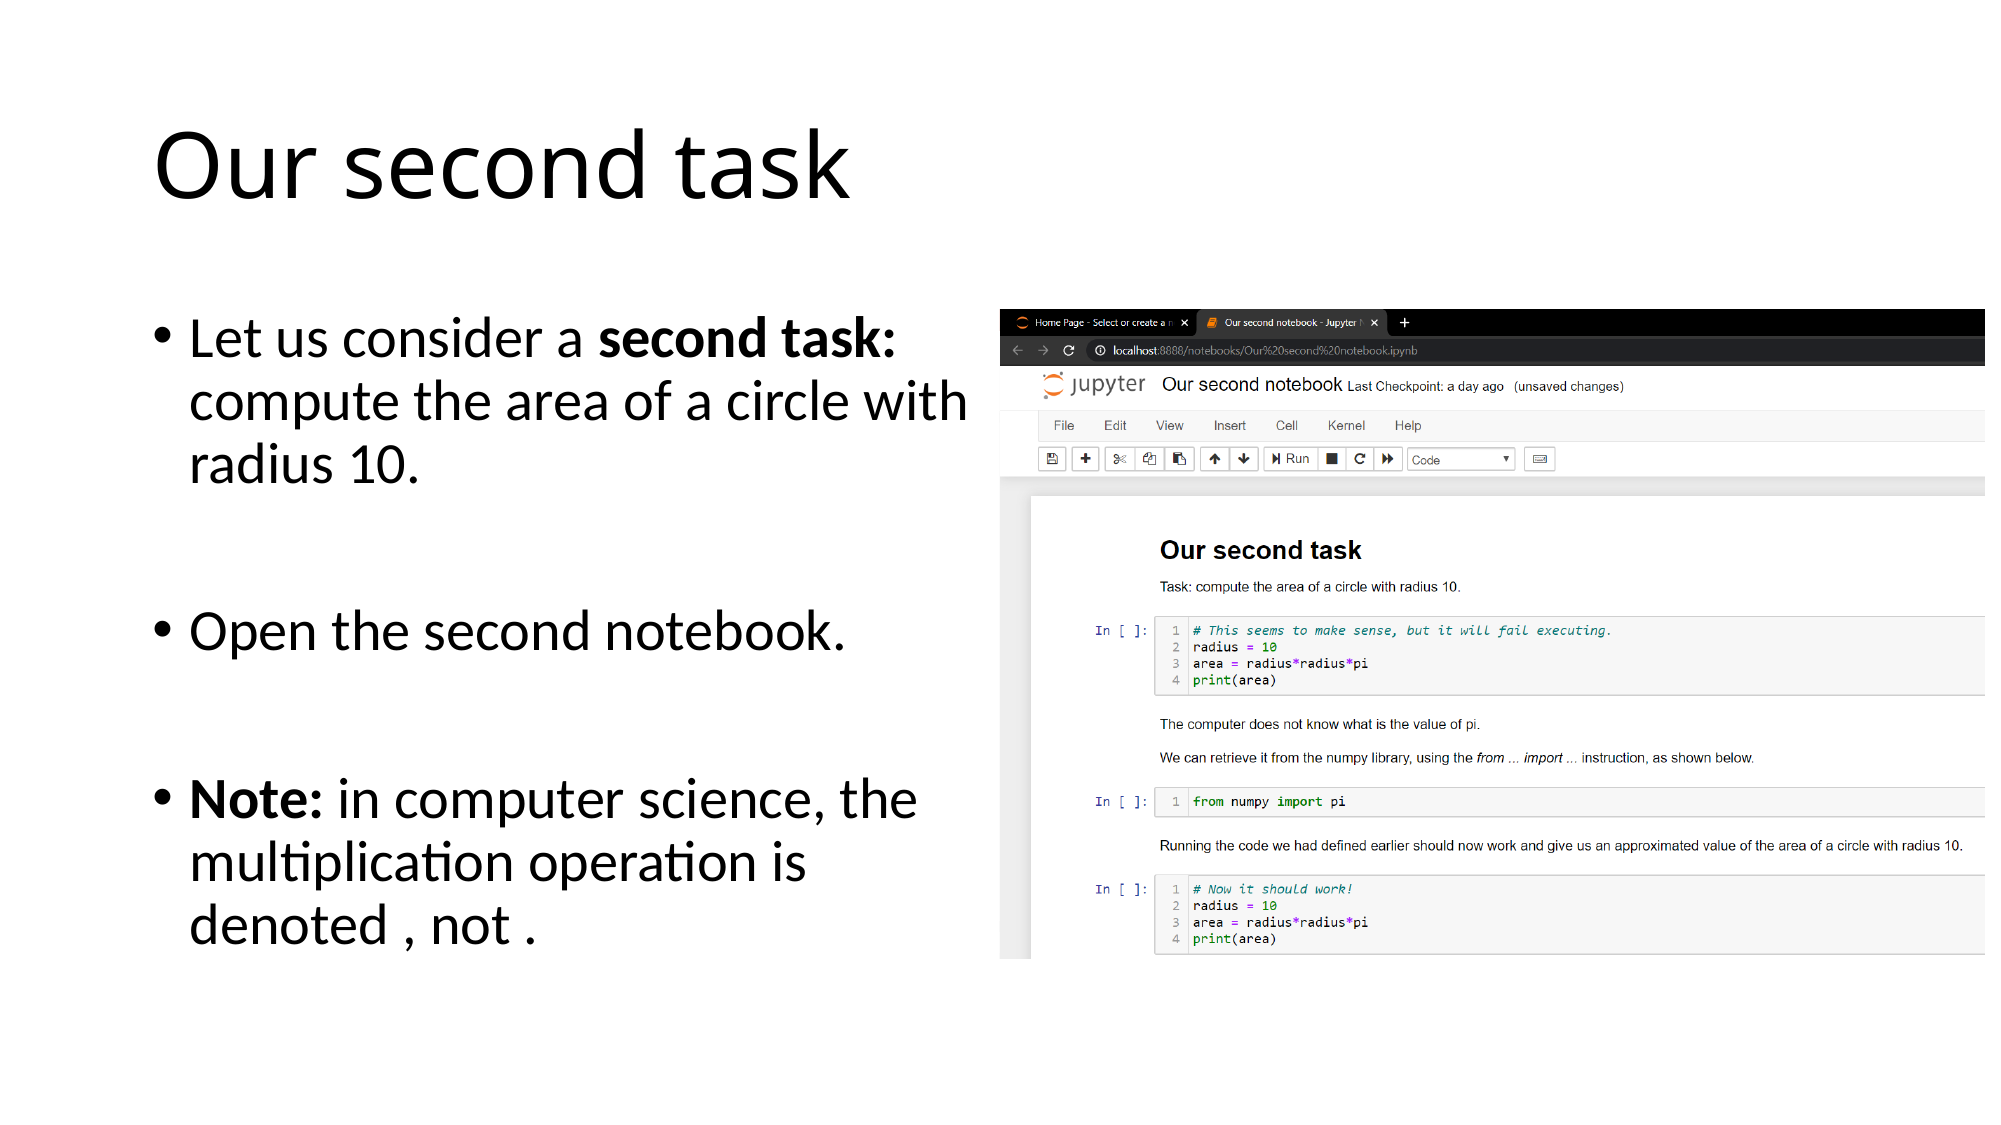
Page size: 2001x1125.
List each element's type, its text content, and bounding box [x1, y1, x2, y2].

picture [999, 309, 1985, 959]
title Our second task [137, 59, 1863, 278]
